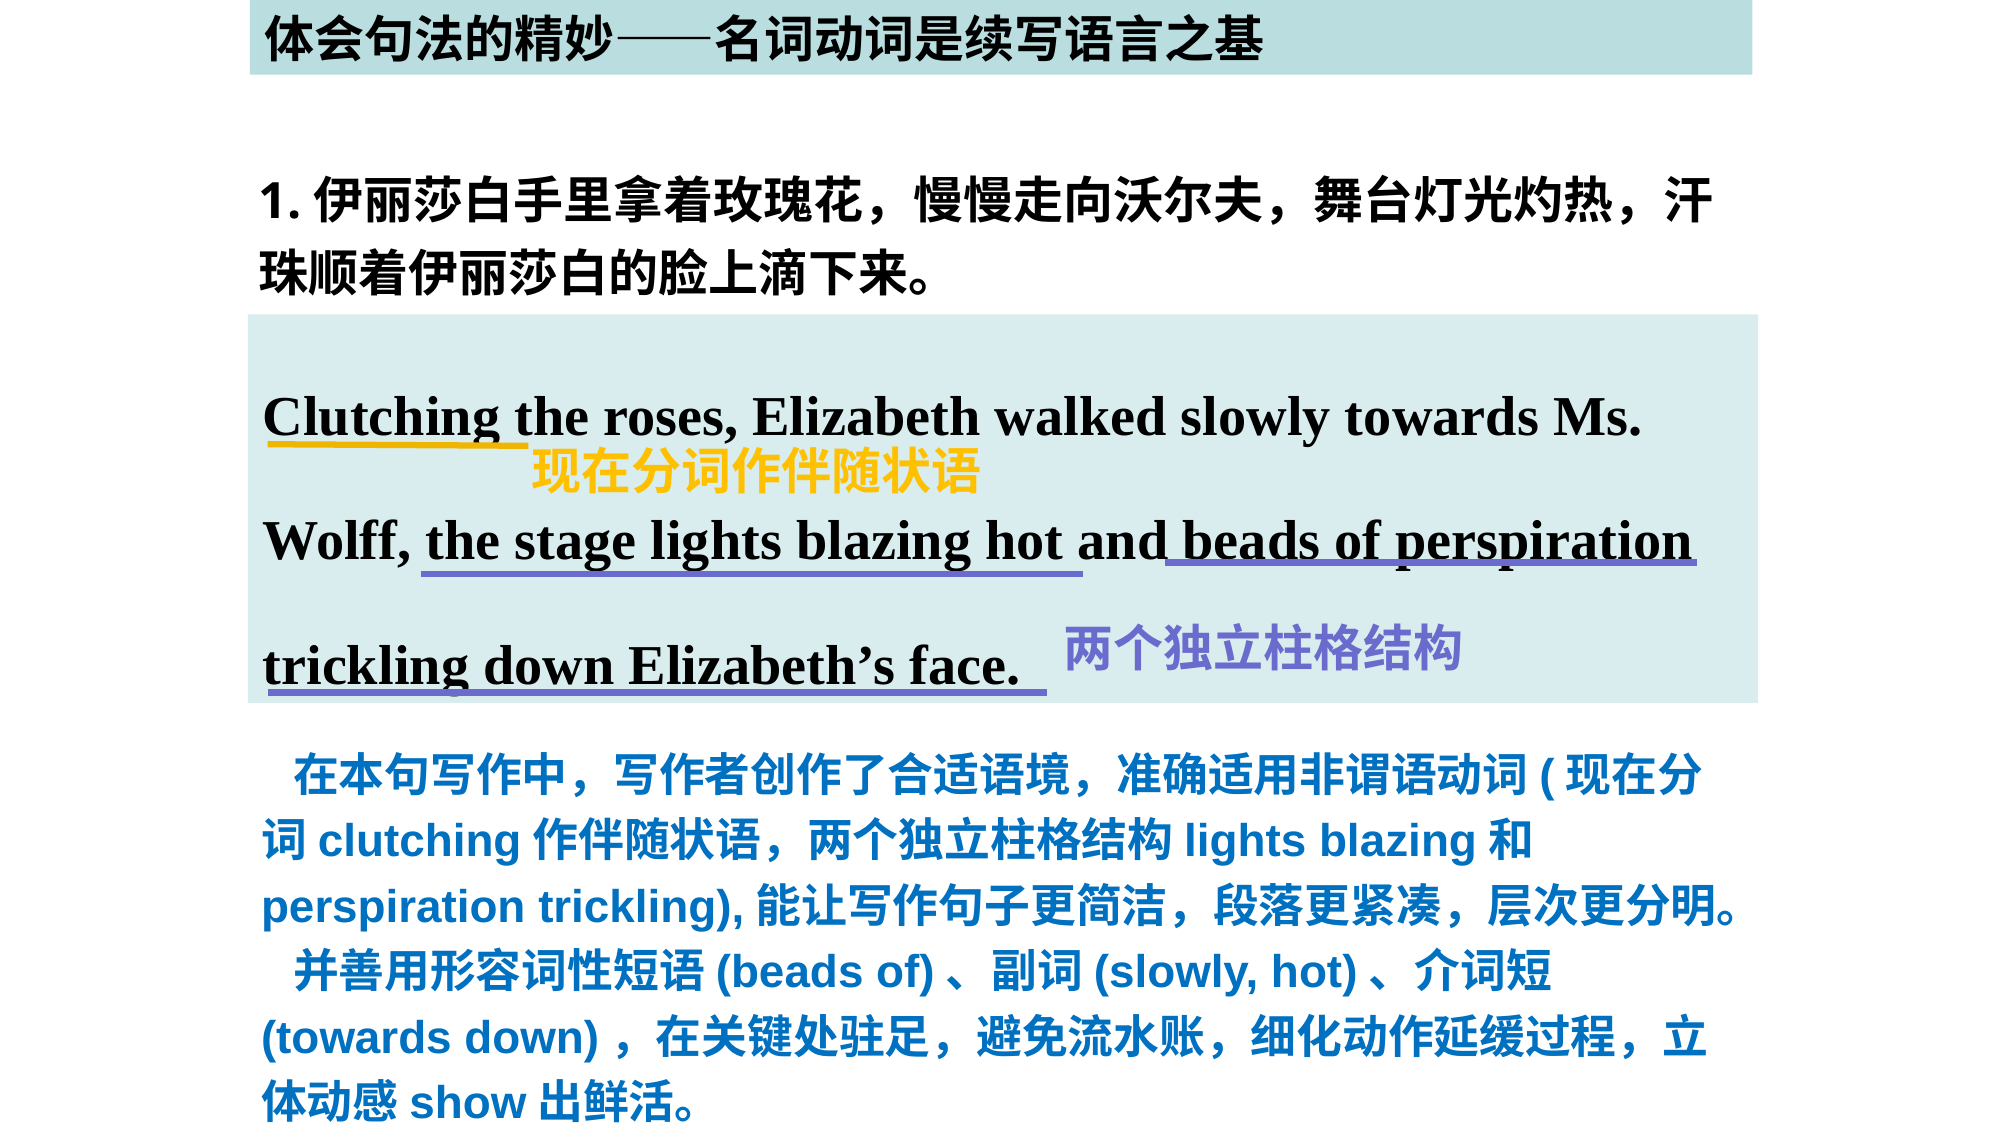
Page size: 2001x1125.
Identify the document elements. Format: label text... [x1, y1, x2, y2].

text_box 两个独立柱格结构 [1048, 609, 1479, 685]
text_box 现在分词作伴随状语 [516, 432, 997, 508]
text_box Clutching the roses, Elizabeth walked slowly towards Ms. Wolff, the stage lights blazing hot and beads of perspiration trickling down Elizabeth’s face. [247, 314, 1759, 703]
text_box 1.伊丽莎白手里拿着玫瑰花，慢慢走向沃尔夫，舞台灯光灼热，汗珠顺着伊丽莎白的脸上滴下来。 [243, 148, 1747, 309]
text_box 体会句法的精妙——名词动词是续写语言之基 [249, 0, 1753, 75]
text_box 在本句写作中，写作者创作了合适语境，准确适用非谓语动词(现在分词clutching作伴随状语，两个独立柱格结构lights blazing和perspiration trickling),能让写作句子更简洁，段落更紧凑，层次更分明。 并善用形容词性短语(beads of)、副词(slowly, hot)、介词短(towards down)，在关键处驻足，避免流水账，细化动作延缓过程，立体动感show出鲜活。 [246, 727, 1759, 1125]
